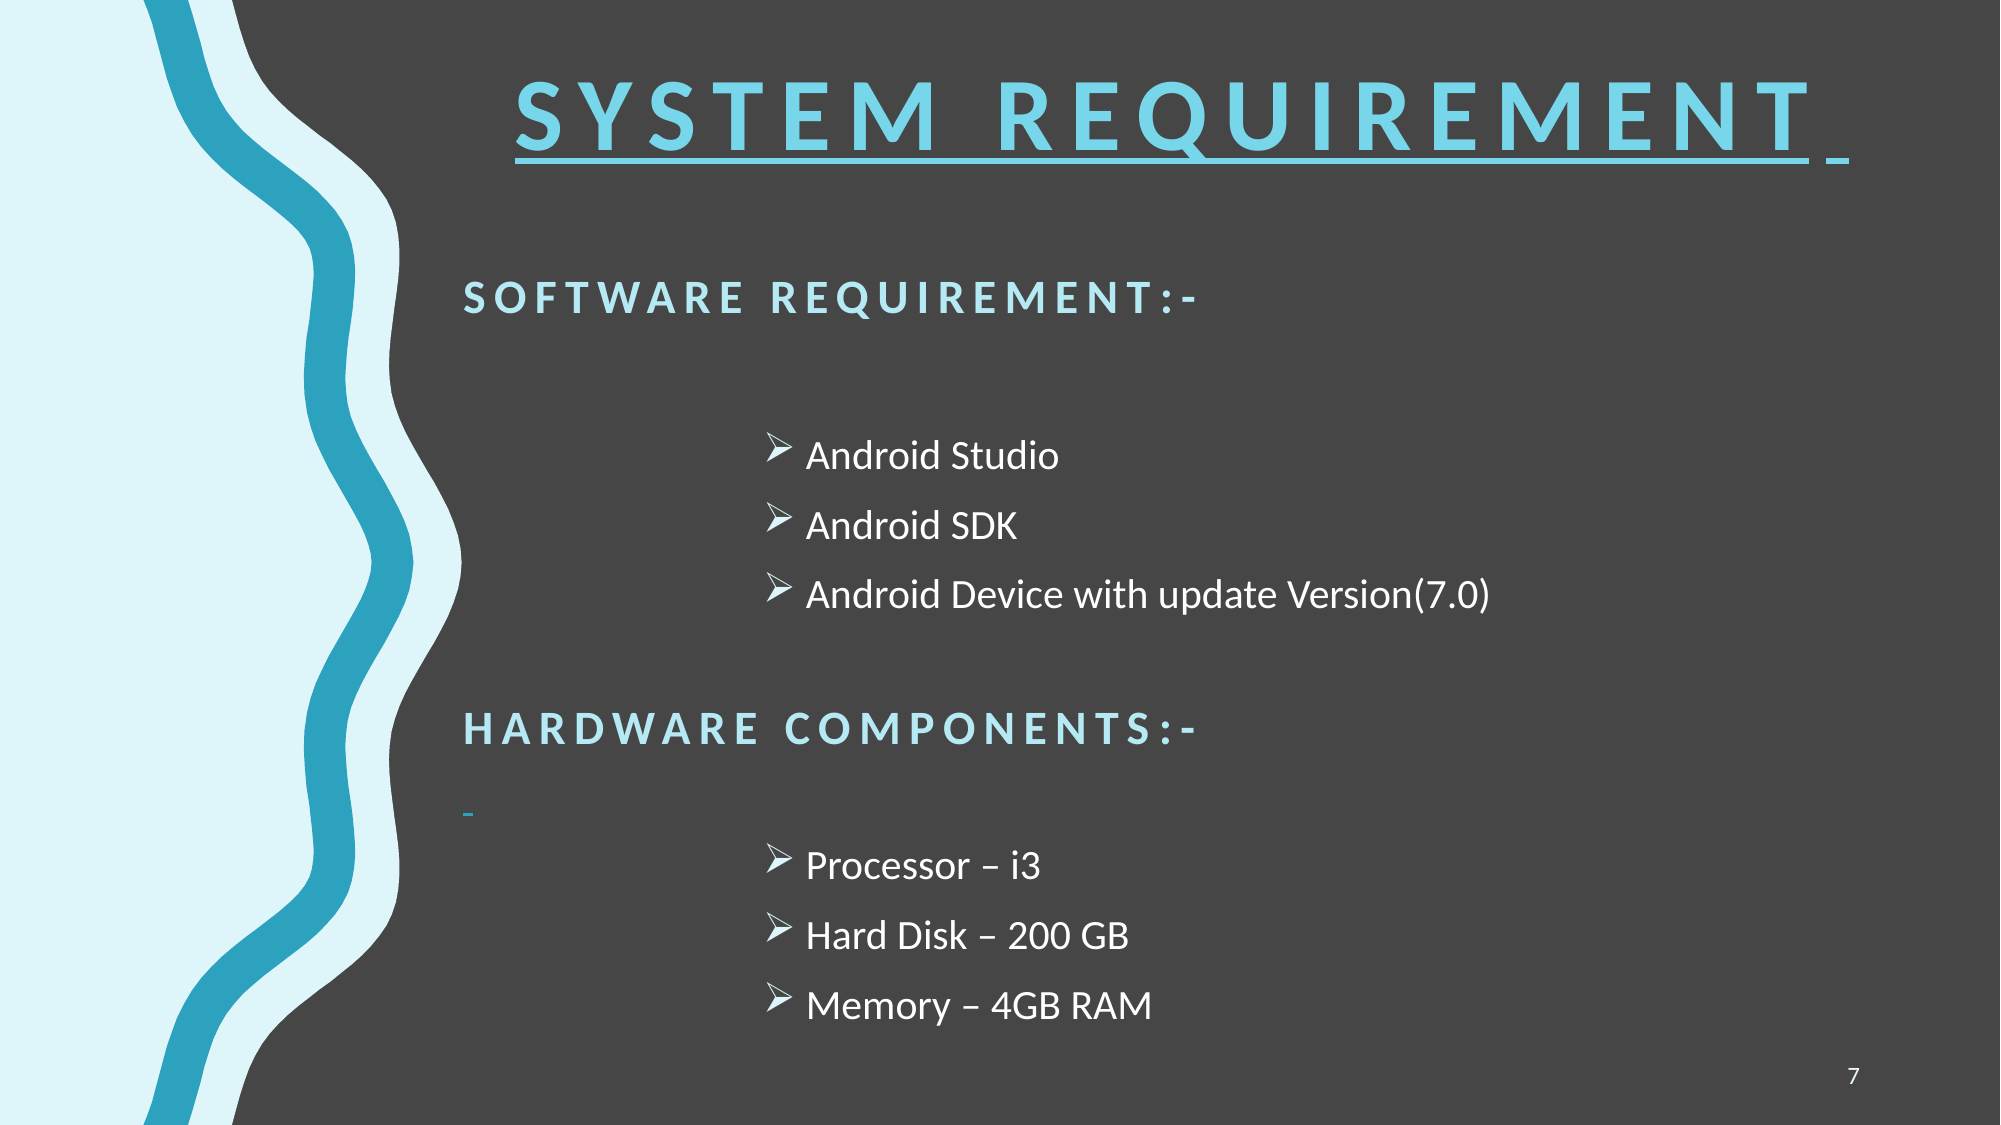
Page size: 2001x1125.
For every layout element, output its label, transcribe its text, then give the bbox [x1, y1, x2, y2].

title System Requirement [470, 47, 1911, 258]
list Software Requirement:- Android Studio Android SDK Android Device with update Version(7.0) Hardware Components:- Processor – i3 Hard Disk – 200 GB Memory – 4GB RAM [448, 258, 2000, 1125]
slide_number 7 [1630, 1045, 1875, 1103]
